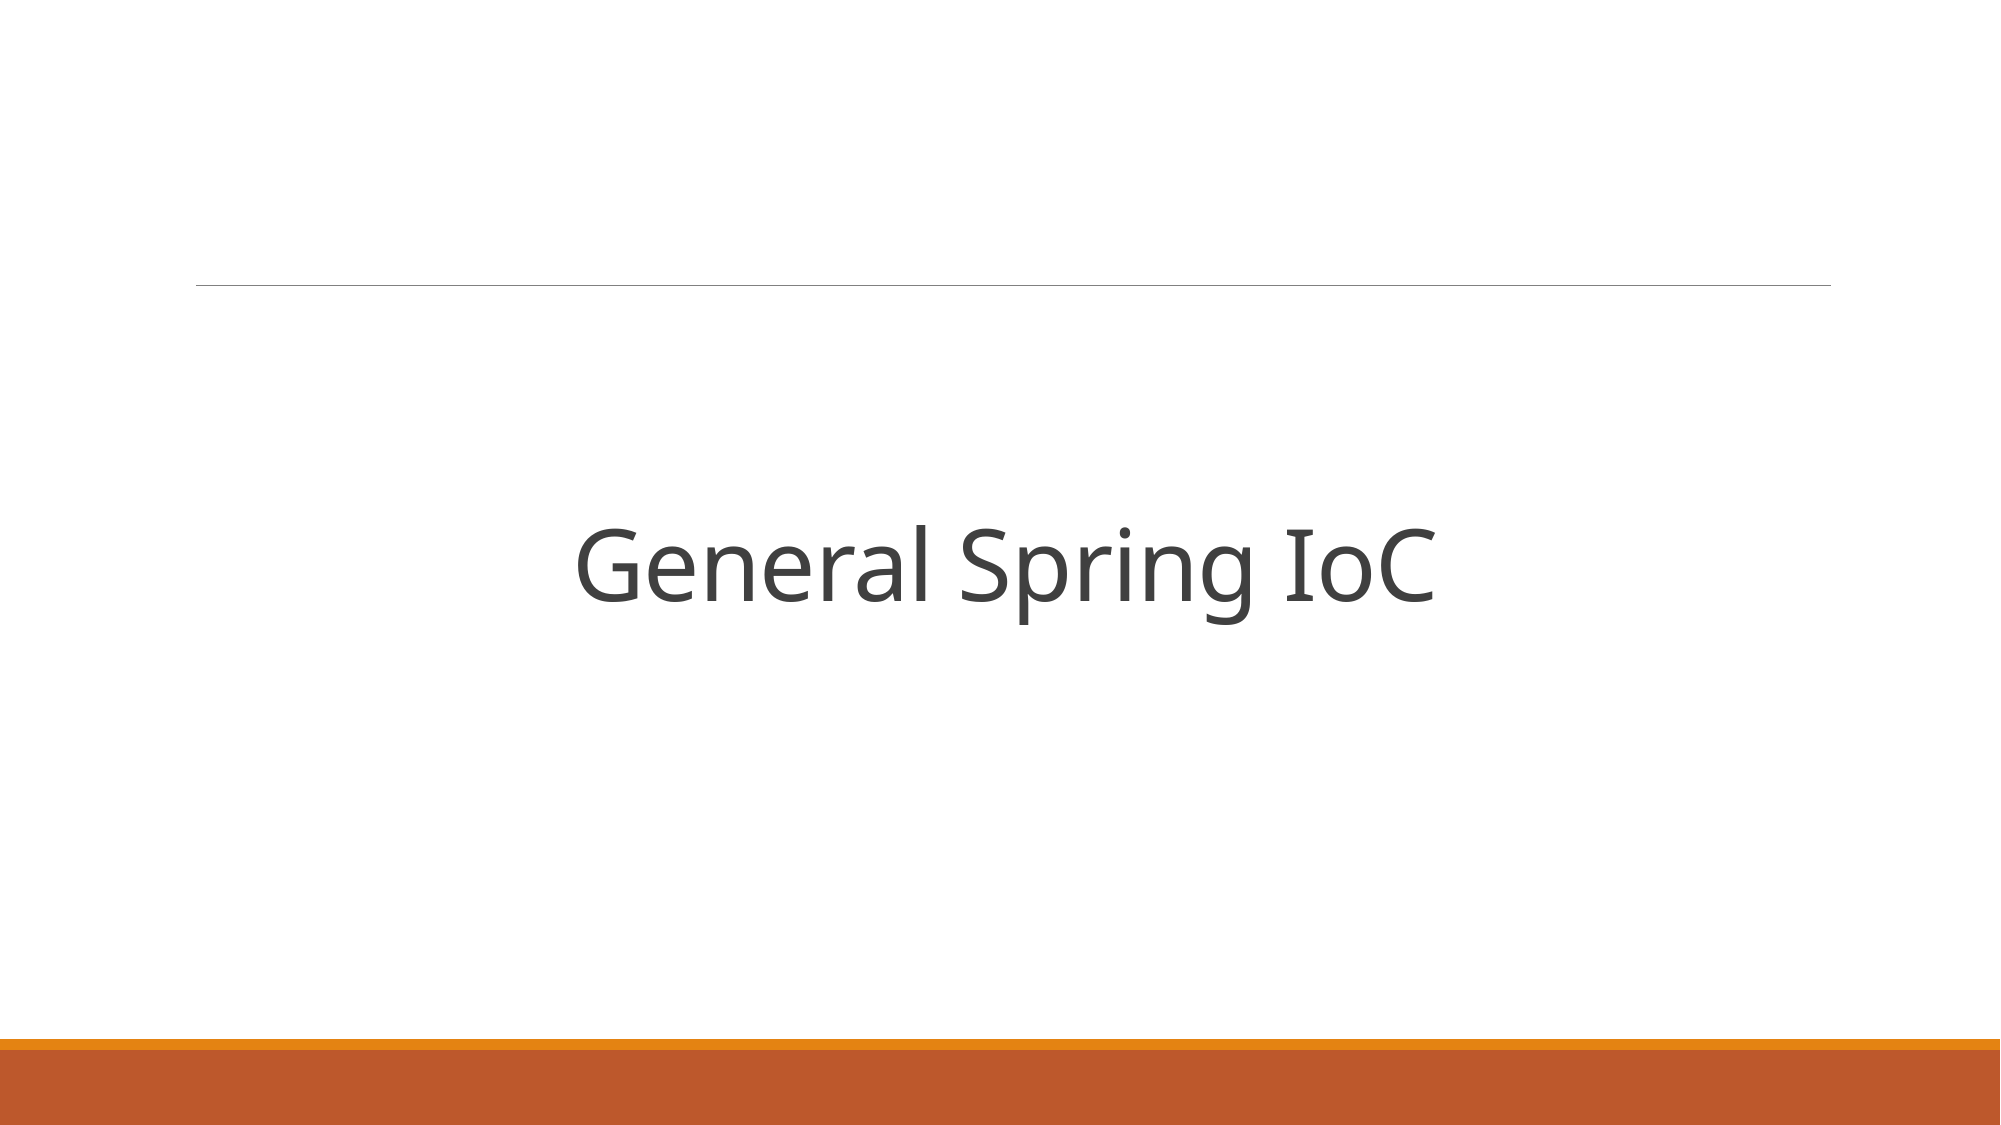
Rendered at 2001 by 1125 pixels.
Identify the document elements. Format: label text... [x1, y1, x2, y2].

title General Spring IoC [143, 411, 1868, 630]
